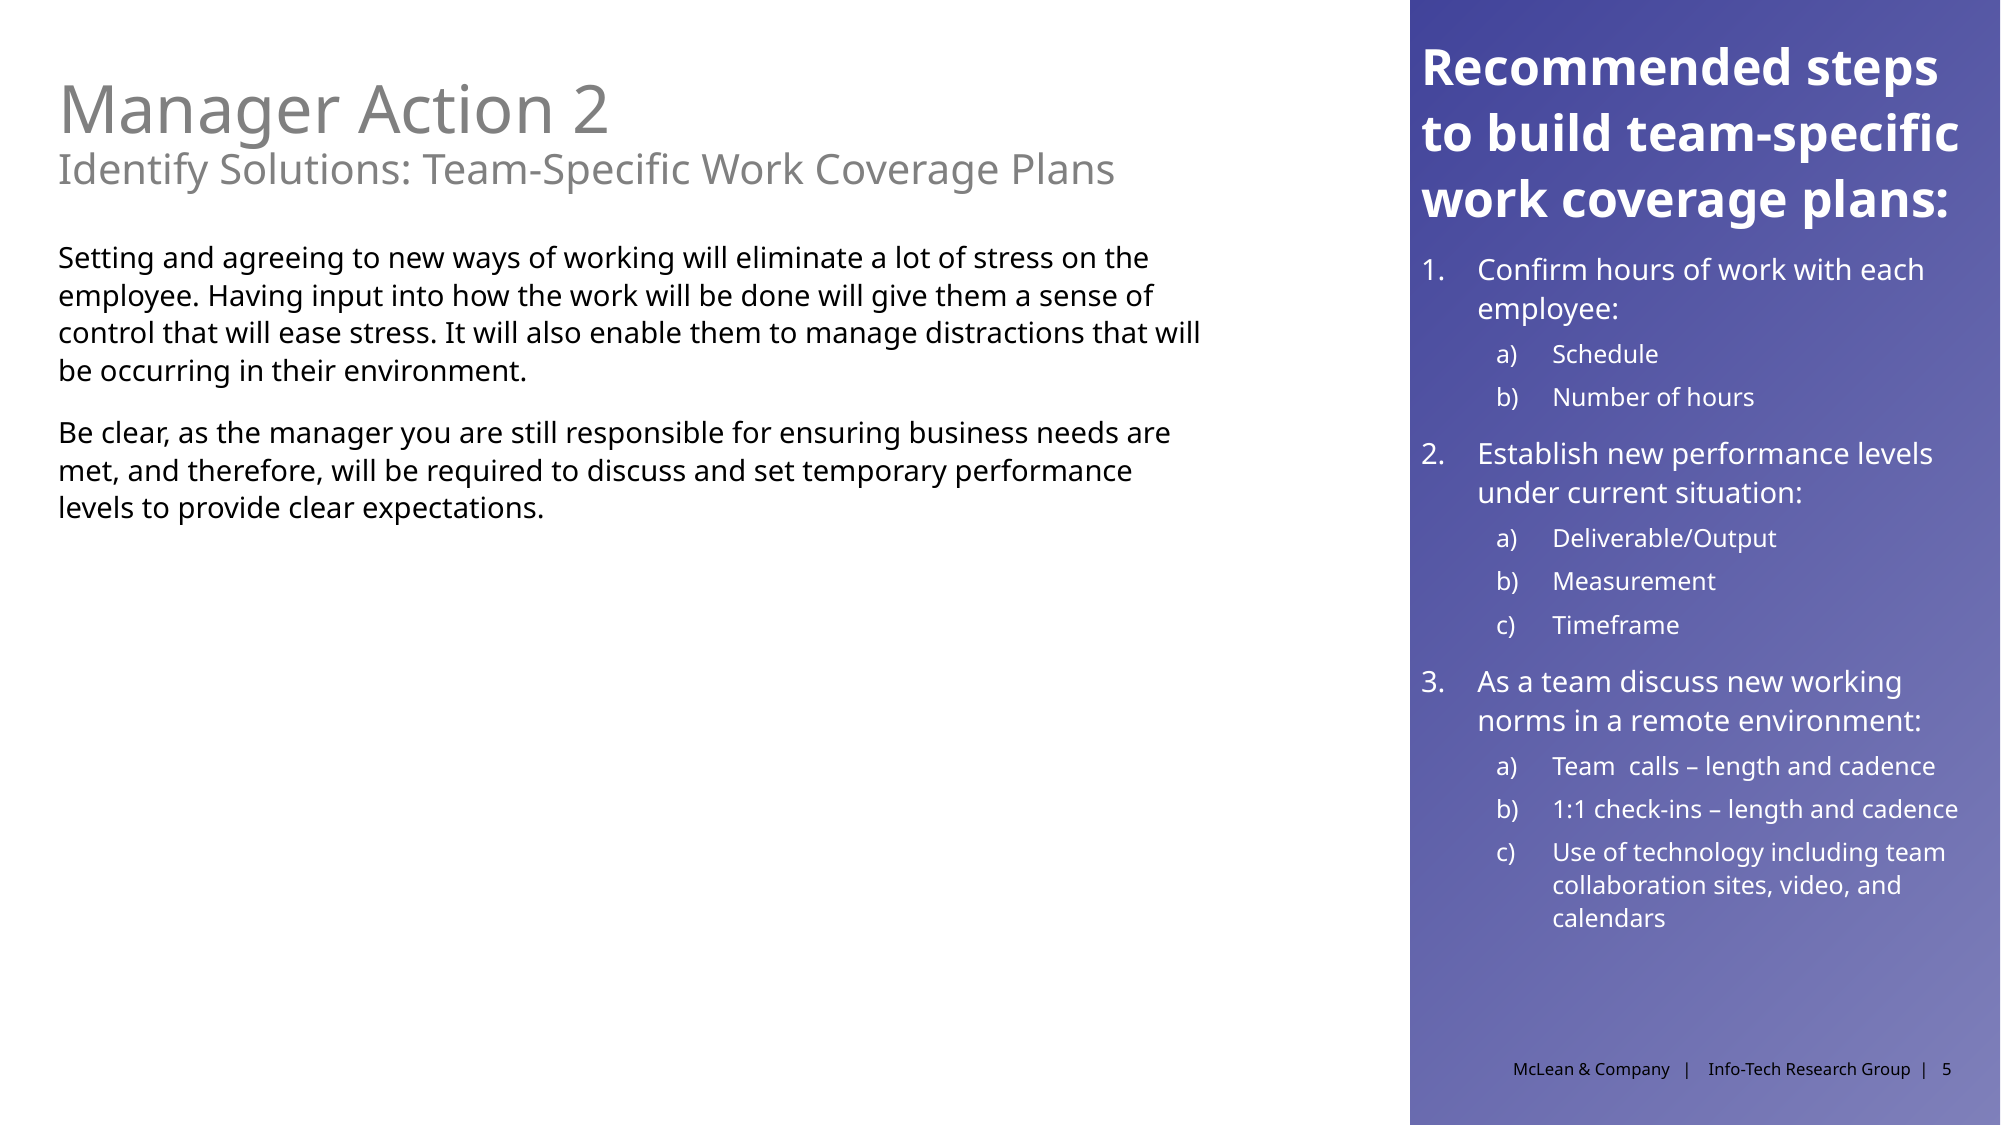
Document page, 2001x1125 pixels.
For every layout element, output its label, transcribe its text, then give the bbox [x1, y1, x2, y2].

text_box Recommended steps to build team-specific work coverage plans: Confirm hours of work with each employee: Schedule Number of hours Establish new performance levels under current situation: Deliverable/Output Measurement Timeframe As a team discuss new working norms in a remote environment: Team calls – length and cadence 1:1 check-ins – length and cadence Use of technology including team collaboration sites, video, and calendars [1421, 29, 1976, 1015]
text_box Setting and agreeing to new ways of working will eliminate a lot of stress on the employee. Having input into how the work will be done will give them a sense of control that will ease stress. It will also enable them to manage distractions that will be occurring in their environment. Be clear, as the manager you are still responsible for ensuring business needs are met, and therefore, will be required to discuss and set temporary performance levels to provide clear expectations. [58, 237, 1217, 807]
title Manager Action 2 Identify Solutions: Team-Specific Work Coverage Plans [58, 76, 1324, 162]
